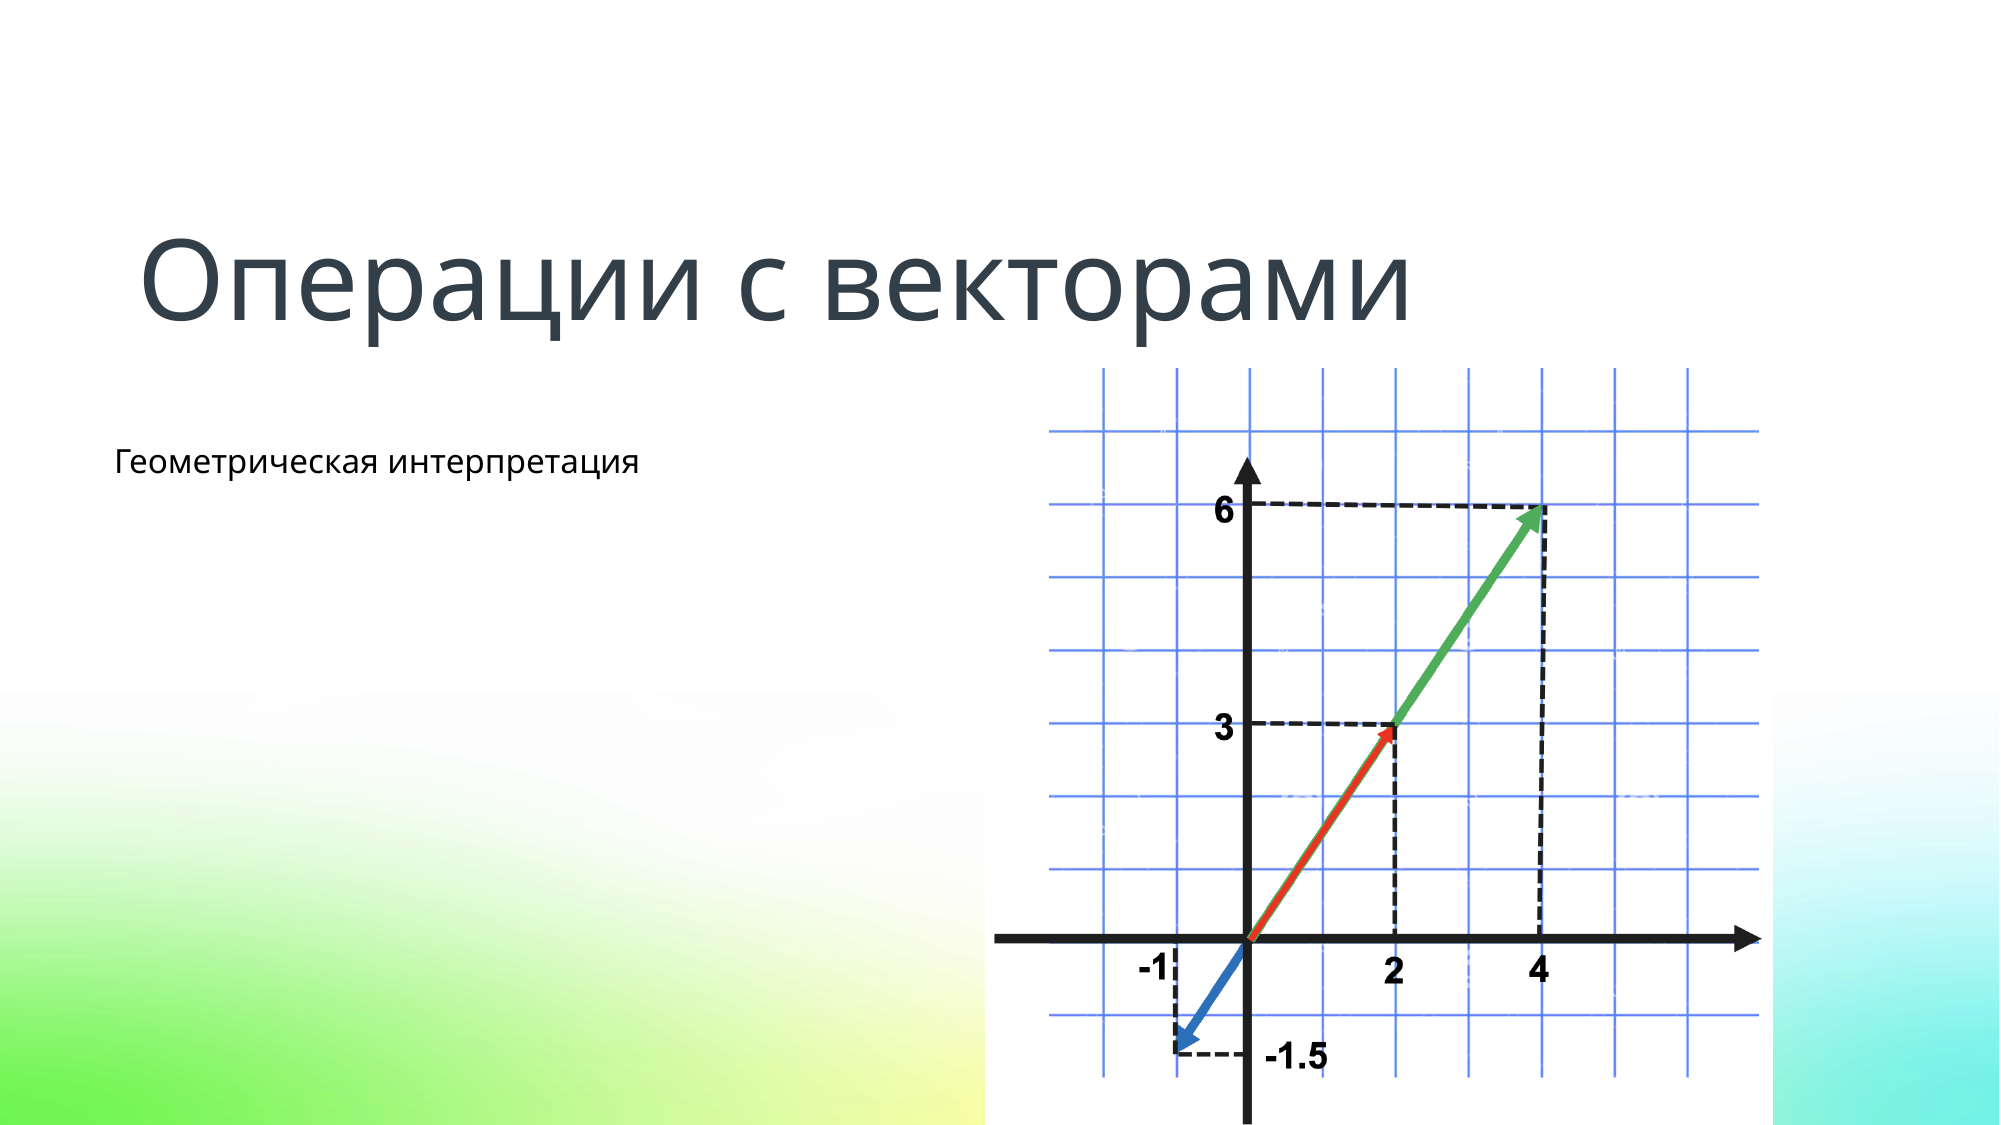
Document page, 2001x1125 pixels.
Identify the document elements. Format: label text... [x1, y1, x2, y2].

text_box Операции с векторами [137, 208, 1501, 357]
picture [0, 361, 2000, 1125]
